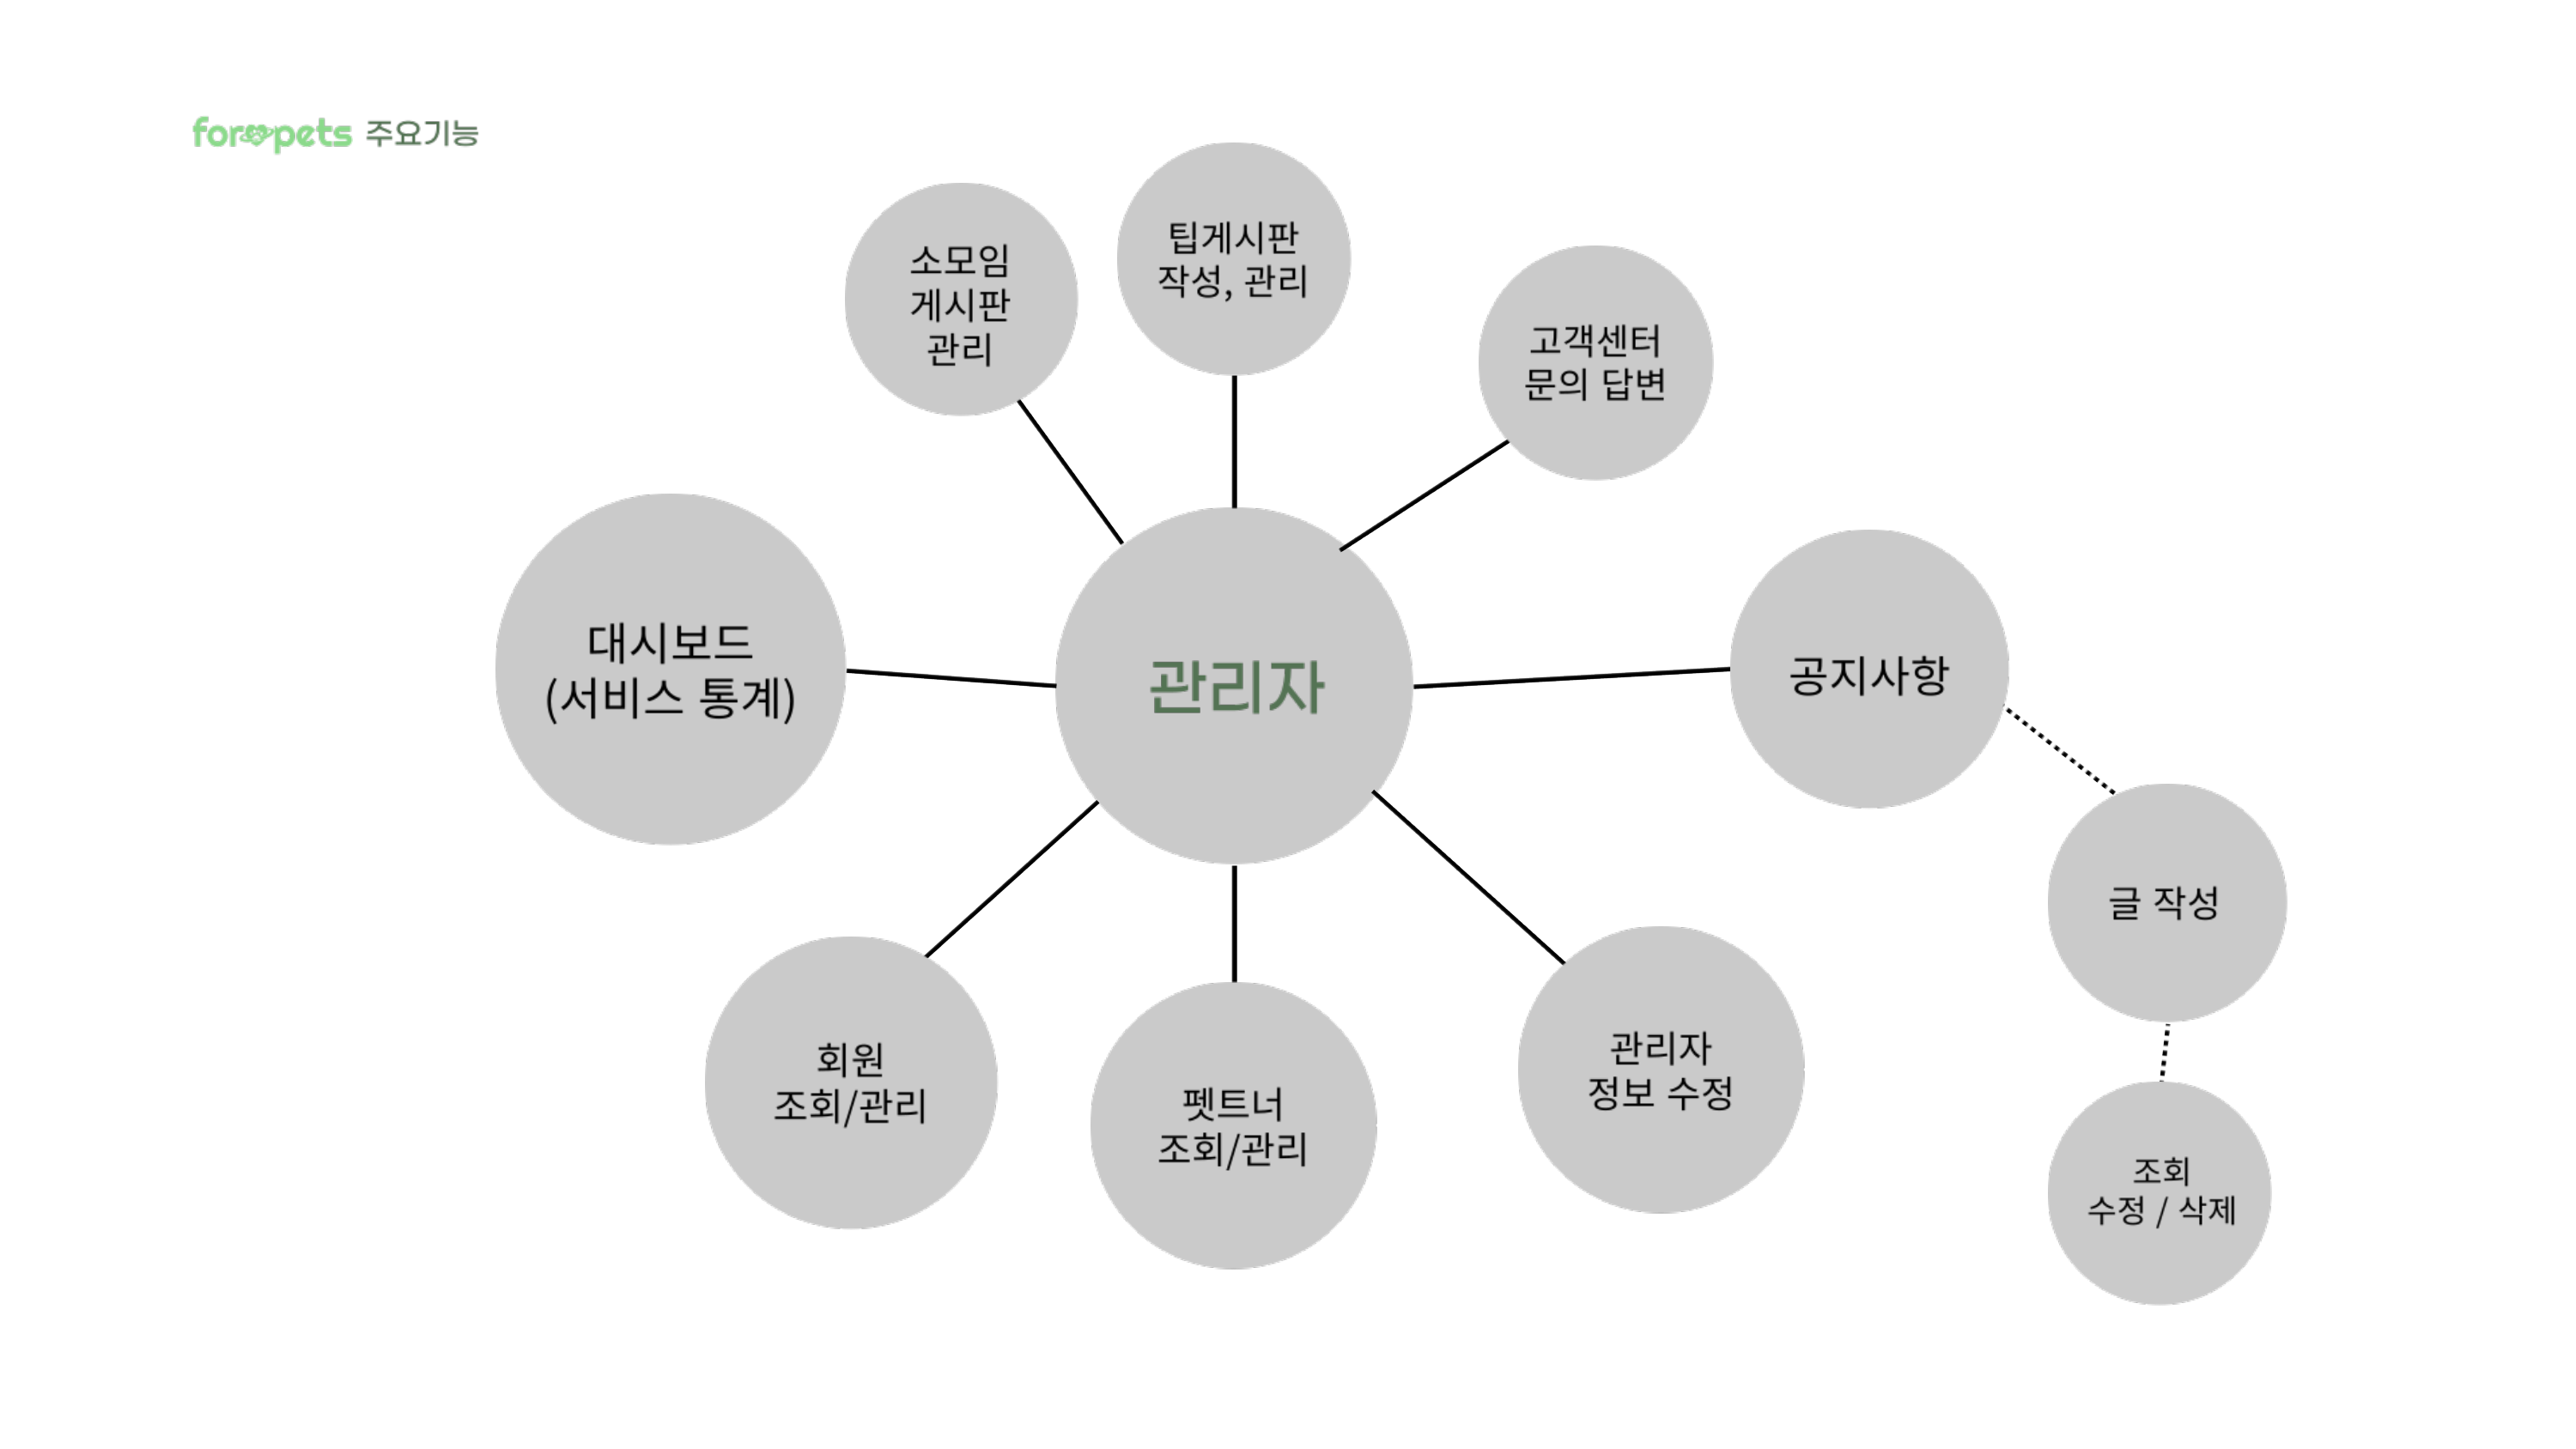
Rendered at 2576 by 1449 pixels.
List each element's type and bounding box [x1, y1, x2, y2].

text_box [1730, 530, 2011, 810]
text_box [1175, 921, 1294, 927]
picture [1232, 446, 1236, 507]
picture [1431, 458, 1479, 489]
text_box [844, 183, 1078, 417]
text_box [1479, 246, 1714, 481]
text_box [2048, 1082, 2273, 1307]
picture [847, 669, 922, 675]
picture [1413, 826, 1477, 883]
text_box [1091, 982, 1378, 1270]
text_box [1517, 926, 1806, 1215]
text_box [1167, 440, 1302, 446]
picture [1479, 889, 1525, 926]
text_box [1117, 142, 1352, 376]
picture [1500, 310, 1688, 420]
picture [965, 681, 1055, 688]
text_box [191, 114, 353, 156]
text_box [1412, 675, 1726, 681]
text_box [975, 466, 1162, 473]
picture [1069, 473, 1098, 507]
picture [2011, 710, 2077, 762]
text_box [2116, 1066, 2210, 1073]
text_box [2014, 762, 2204, 768]
picture [1029, 417, 1068, 466]
text_box [846, 675, 1057, 681]
text_box [866, 888, 1133, 894]
text_box [1321, 489, 1534, 495]
text_box [495, 494, 847, 846]
picture [1602, 667, 1730, 675]
picture [1232, 866, 1236, 921]
picture [2160, 1073, 2165, 1082]
picture [1232, 376, 1236, 440]
picture [1413, 681, 1548, 688]
picture [2162, 1024, 2170, 1066]
picture [361, 112, 495, 173]
picture [1085, 642, 1360, 743]
picture [946, 894, 999, 937]
text_box [705, 937, 999, 1230]
picture [1000, 839, 1055, 888]
text_box [2048, 783, 2287, 1023]
text_box [1335, 883, 1620, 889]
picture [1232, 927, 1236, 982]
picture [1404, 495, 1427, 507]
text_box [1055, 507, 1413, 864]
picture [2081, 768, 2104, 783]
